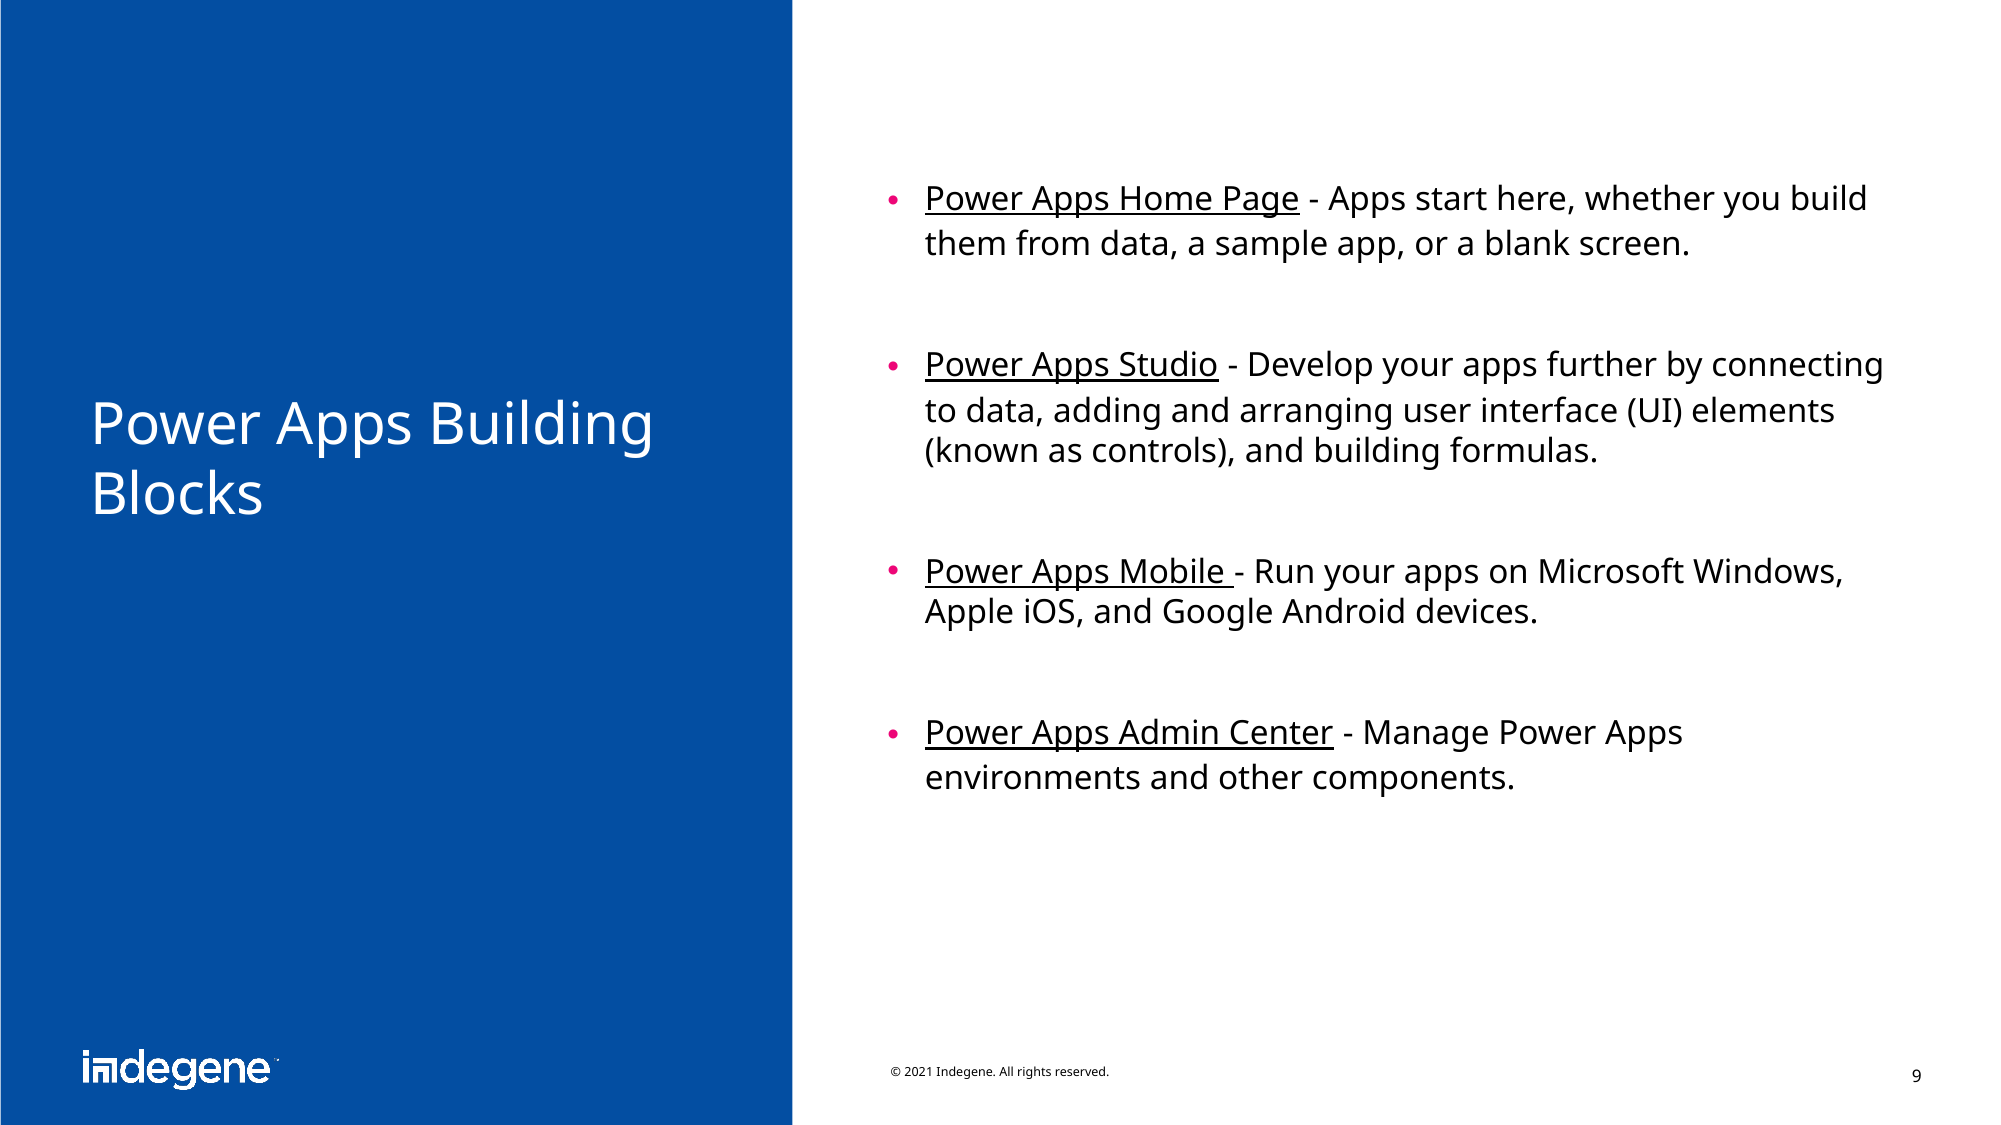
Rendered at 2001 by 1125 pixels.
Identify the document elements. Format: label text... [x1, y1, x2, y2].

list Power Apps Home Page - Apps start here, whether you build them from data, a sample app, or a blank screen. Power Apps Studio - Develop your apps further by connecting to data, adding and arranging user interface (UI) elements (known as controls), and building formulas. Power Apps Mobile - Run your apps on Microsoft Windows, Apple iOS, and Google Android devices. Power Apps Admin Center - Manage Power Apps environments and other components. [872, 169, 1919, 890]
slide_number 9 [1846, 1058, 1922, 1095]
footer © 2021 Indegene. All rights reserved. [774, 1058, 1225, 1090]
picture [83, 1049, 279, 1090]
title Power Apps Building Blocks [75, 169, 750, 891]
